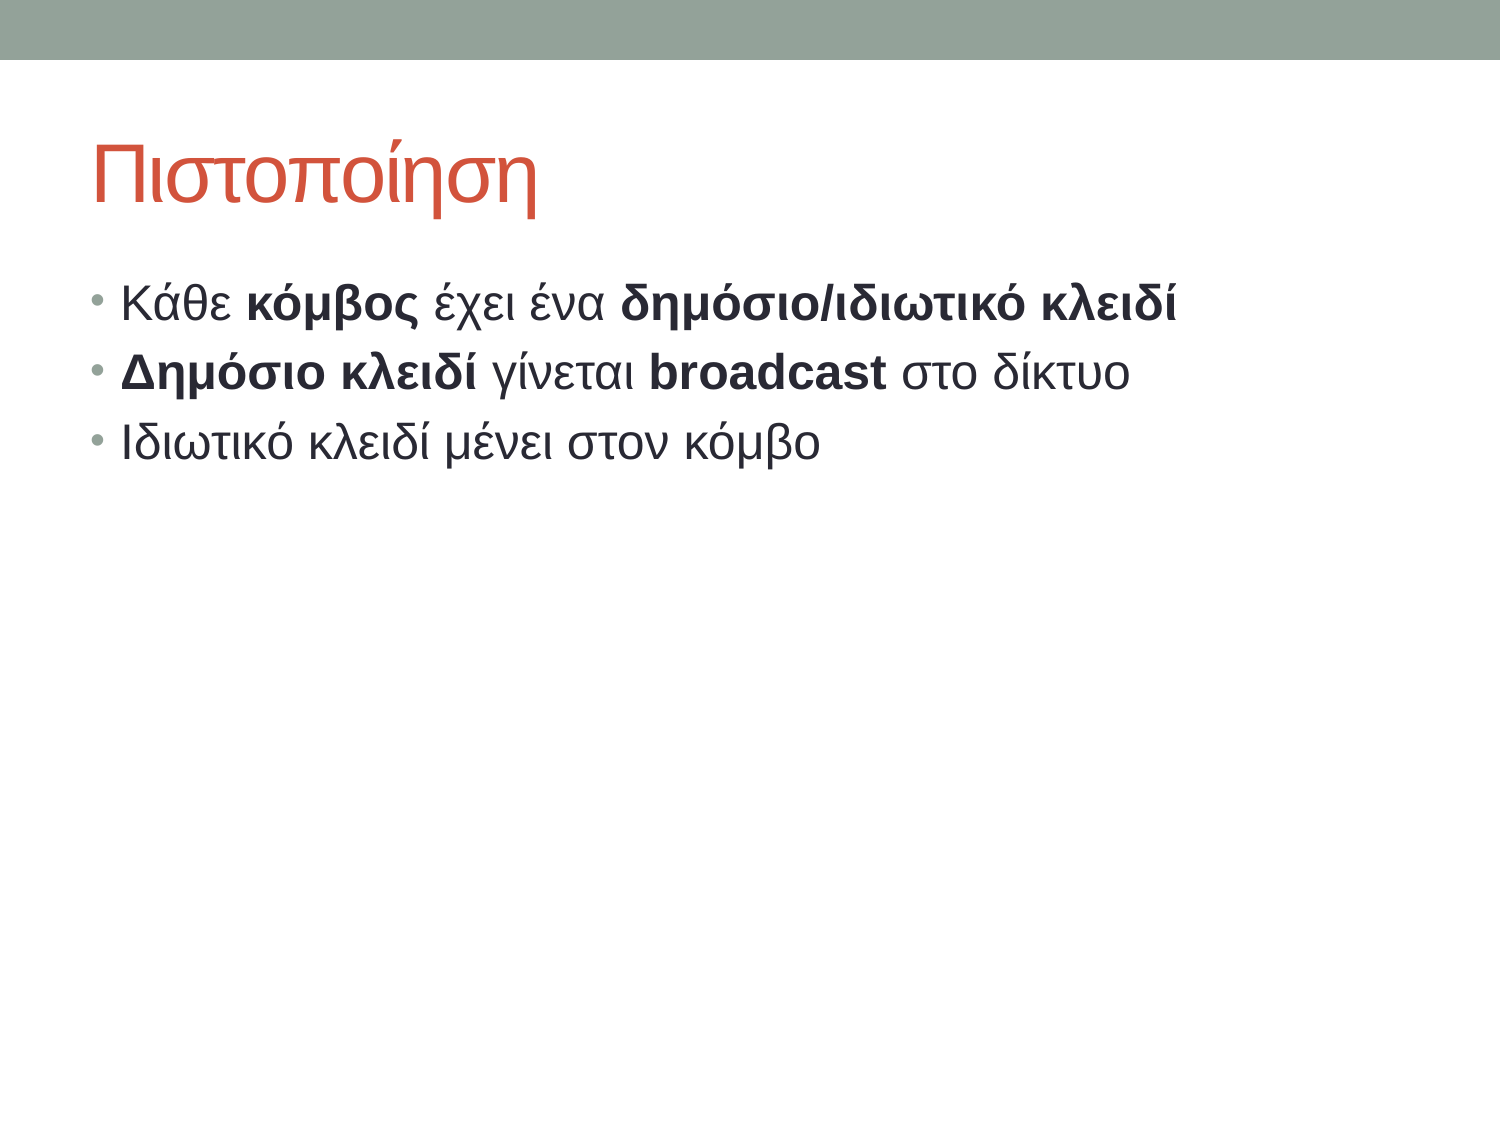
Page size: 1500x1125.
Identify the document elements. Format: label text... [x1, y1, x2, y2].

list Κάθε κόμβος έχει ένα δημόσιο/ιδιωτικό κλειδί Δημόσιο κλειδί γίνεται broadcast στο δίκτυο Ιδιωτικό κλειδί μένει στον κόμβο [75, 262, 1425, 888]
title Πιστοποίηση [75, 87, 1425, 250]
